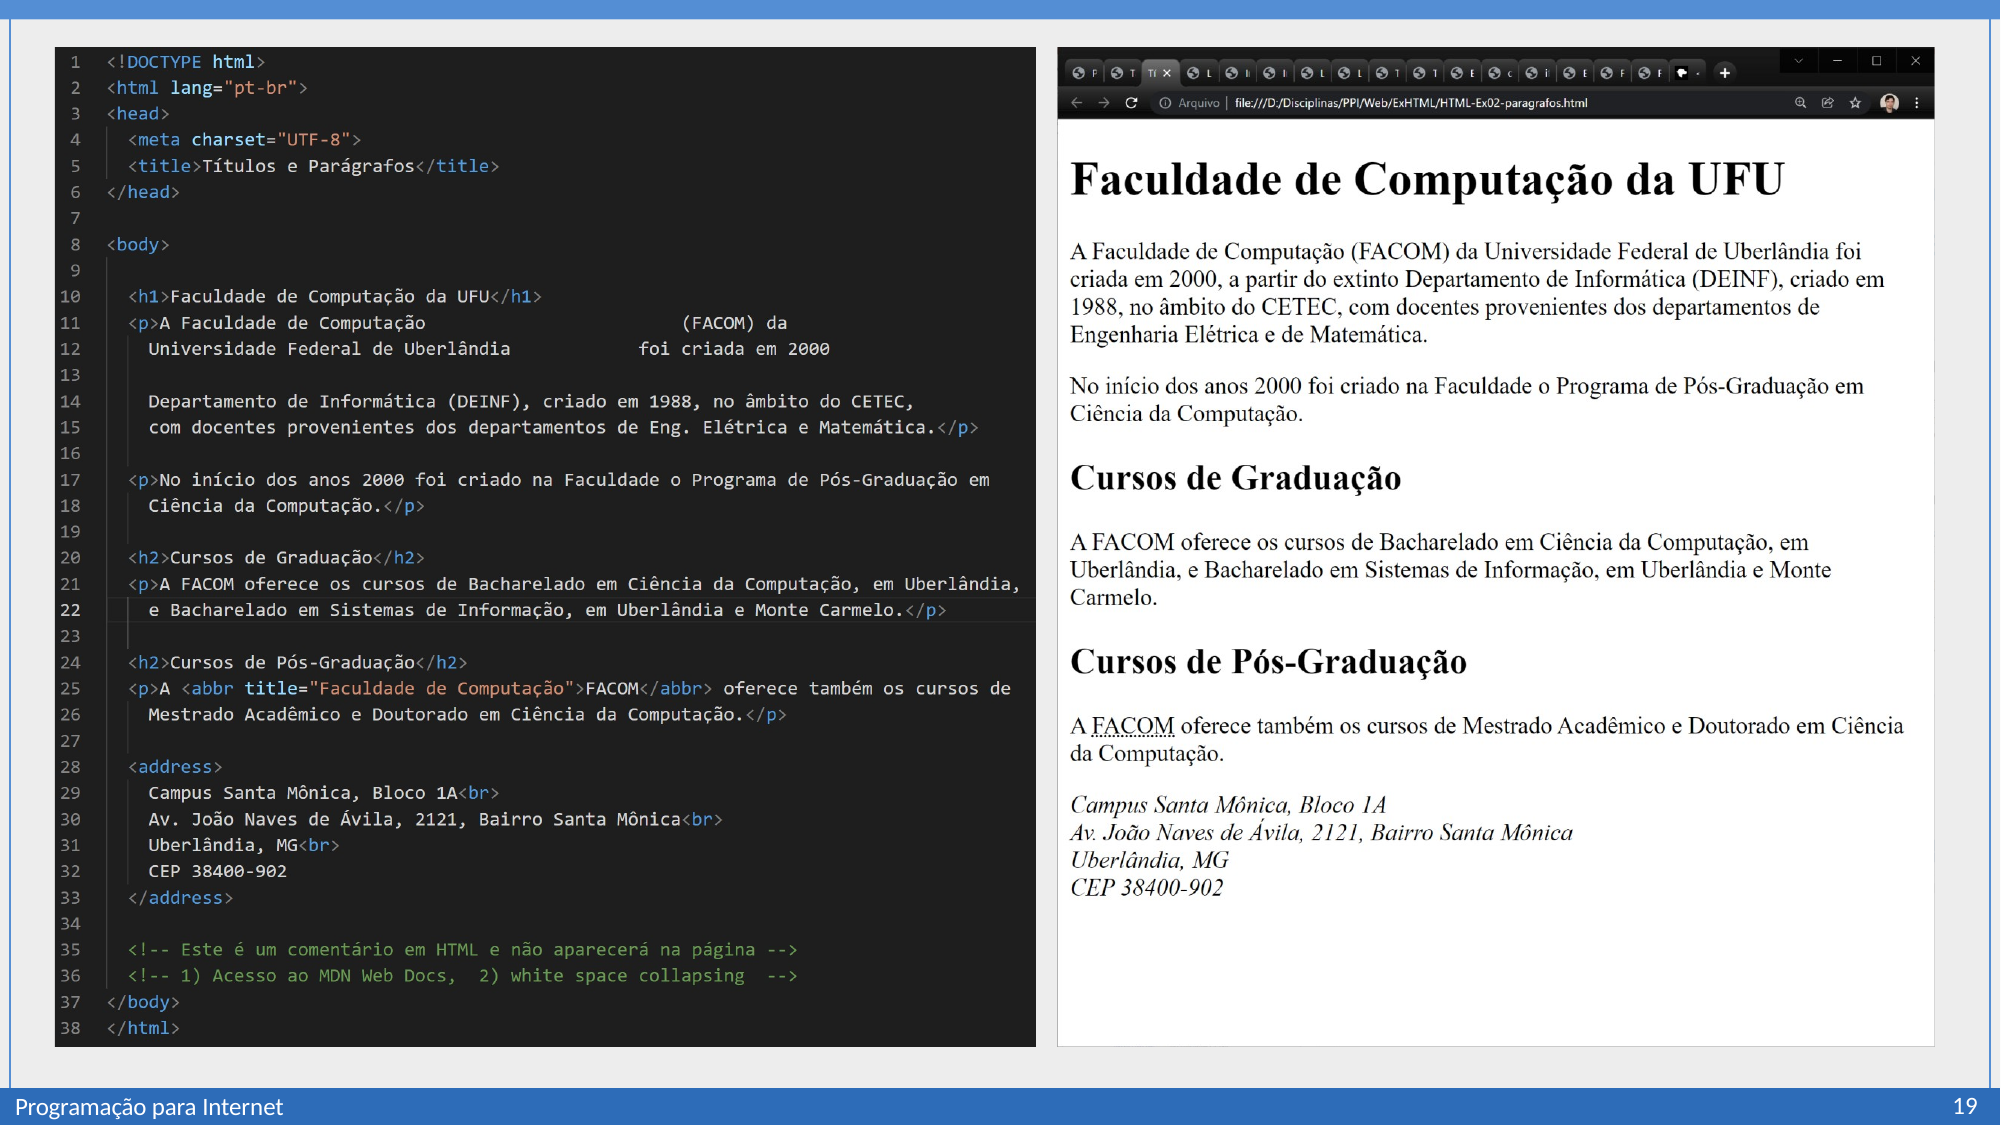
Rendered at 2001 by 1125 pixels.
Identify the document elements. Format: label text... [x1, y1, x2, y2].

text_box [54, 47, 1036, 1047]
slide_number 19 [1946, 1093, 1985, 1125]
text_box Programação para Internet [12, 1094, 291, 1121]
text_box [1057, 47, 1935, 1047]
